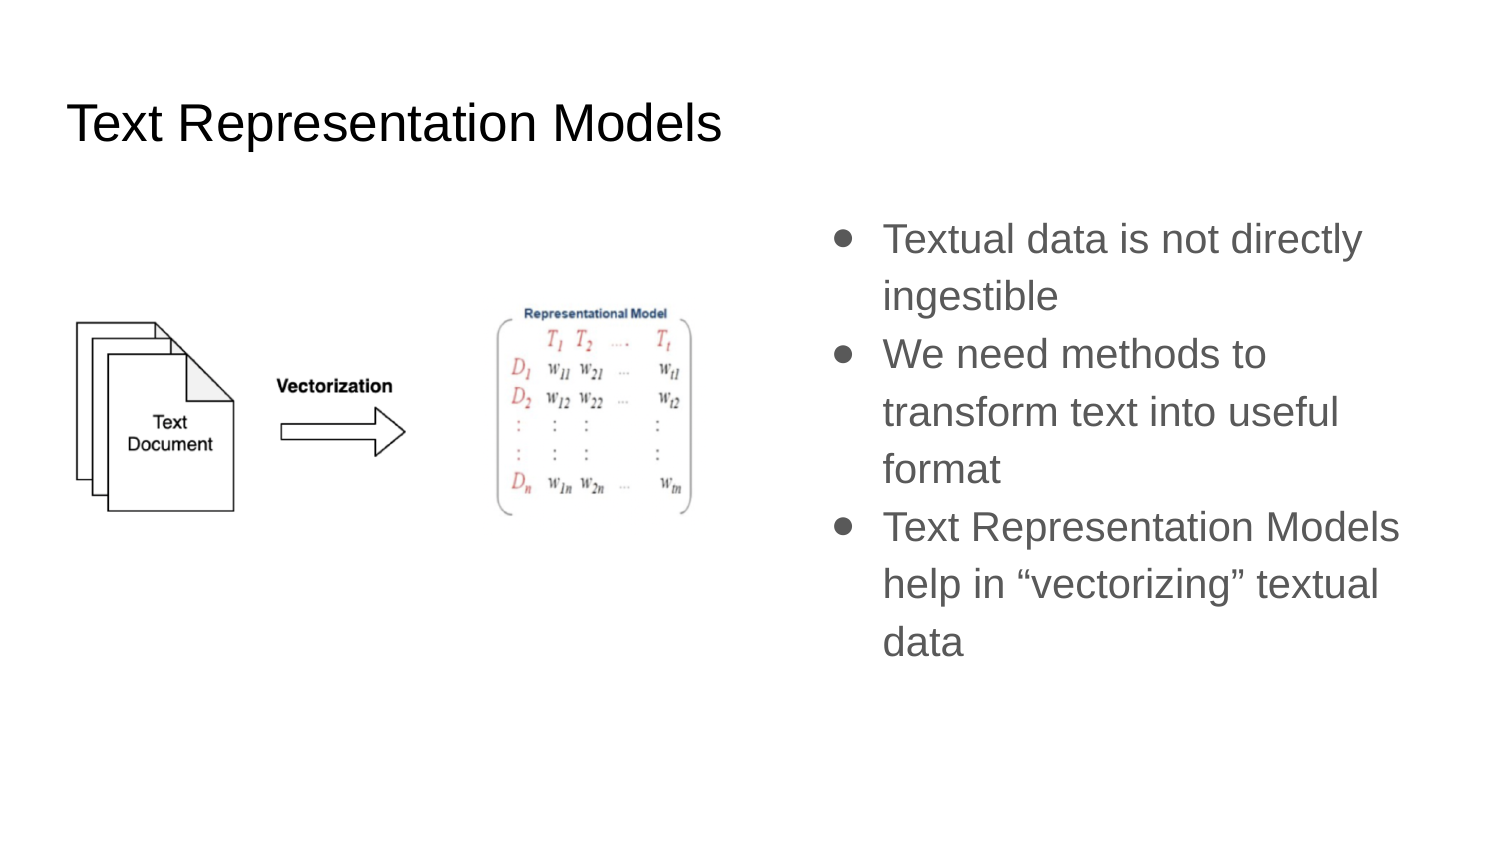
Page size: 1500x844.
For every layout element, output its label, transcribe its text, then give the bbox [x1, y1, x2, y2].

picture [50, 292, 717, 551]
title Text Representation Models [51, 72, 1449, 167]
list Textual data is not directly ingestible We need methods to transform text into useful format Text Representation Models help in “vectorizing” textual data [792, 189, 1449, 750]
